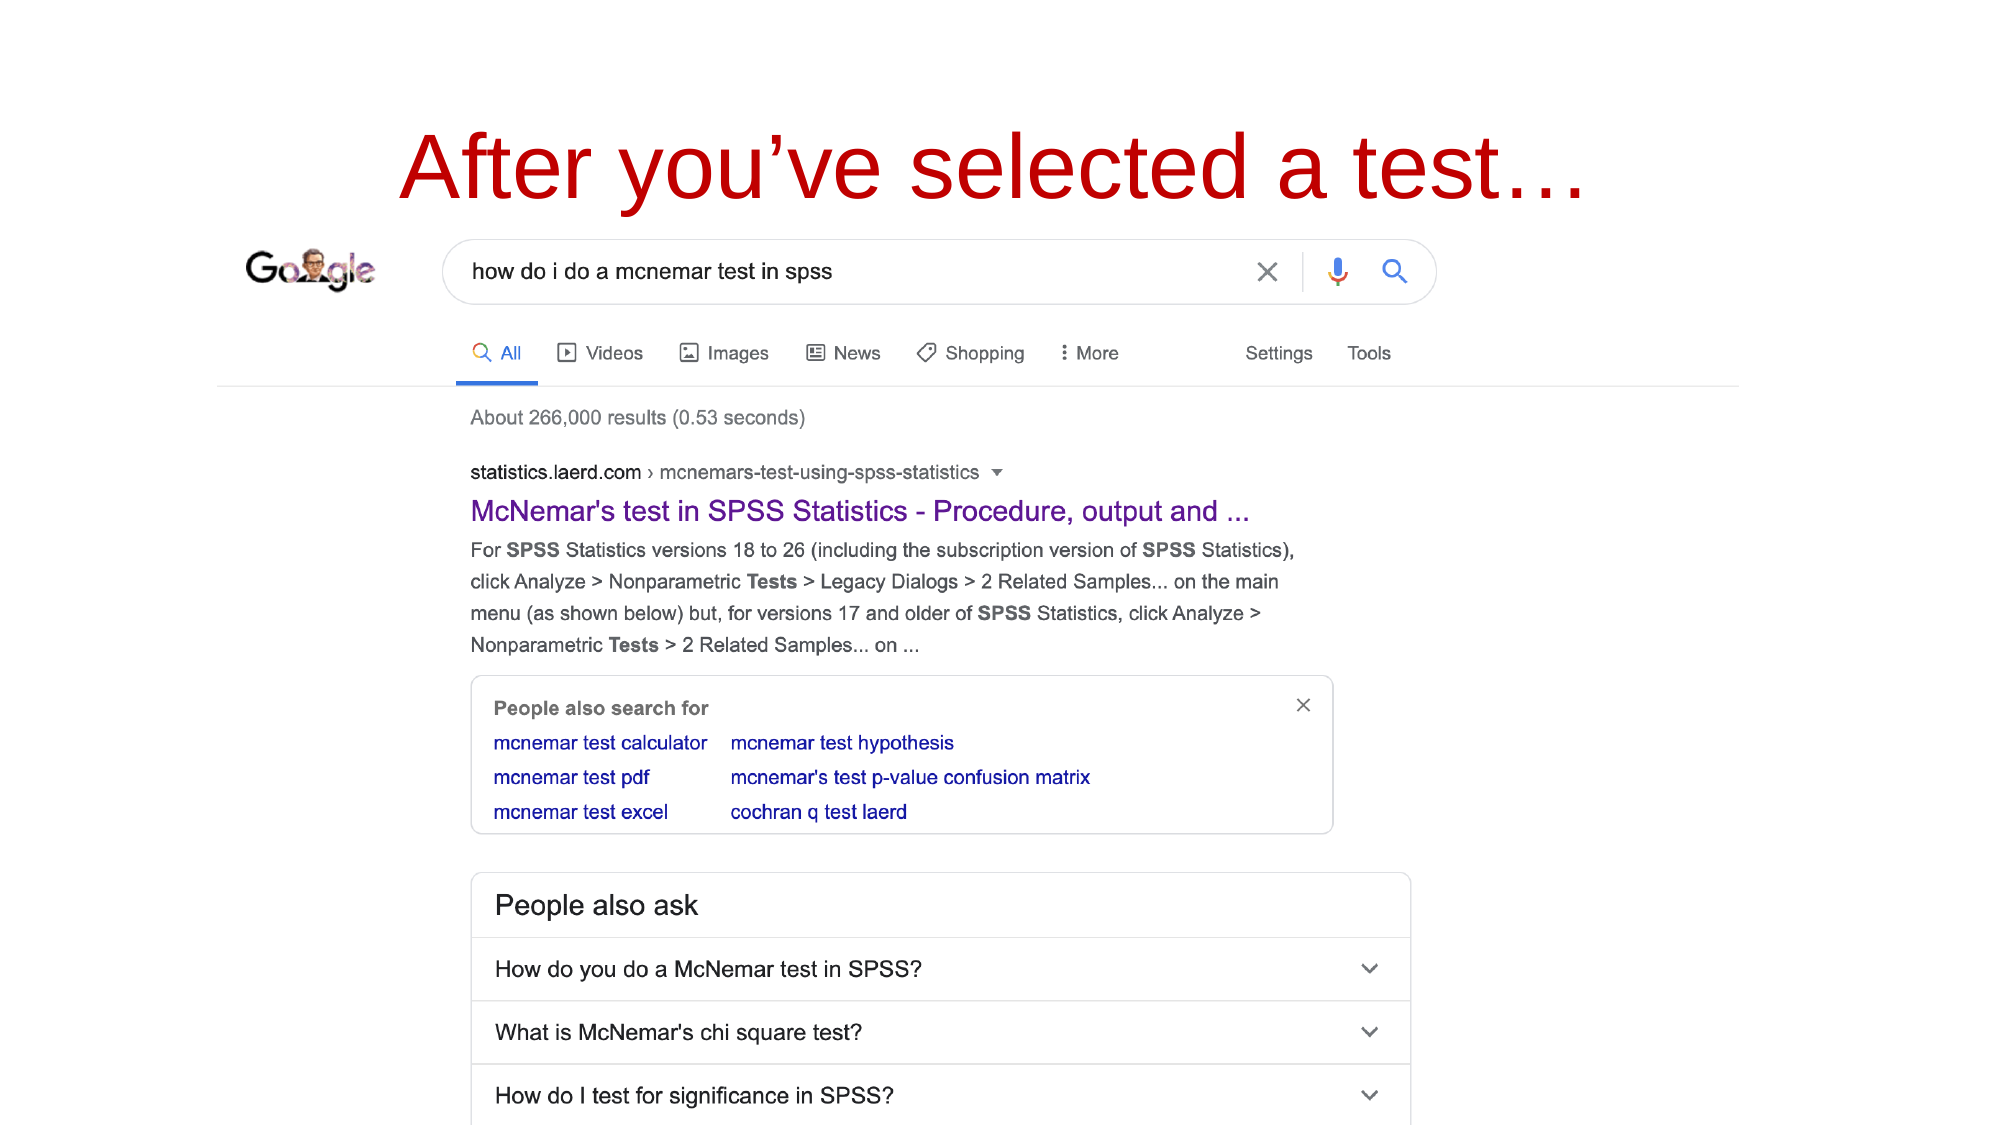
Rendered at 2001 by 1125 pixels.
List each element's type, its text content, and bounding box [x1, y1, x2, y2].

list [217, 224, 1739, 1125]
title After you’ve selected a test… [137, 59, 1863, 278]
